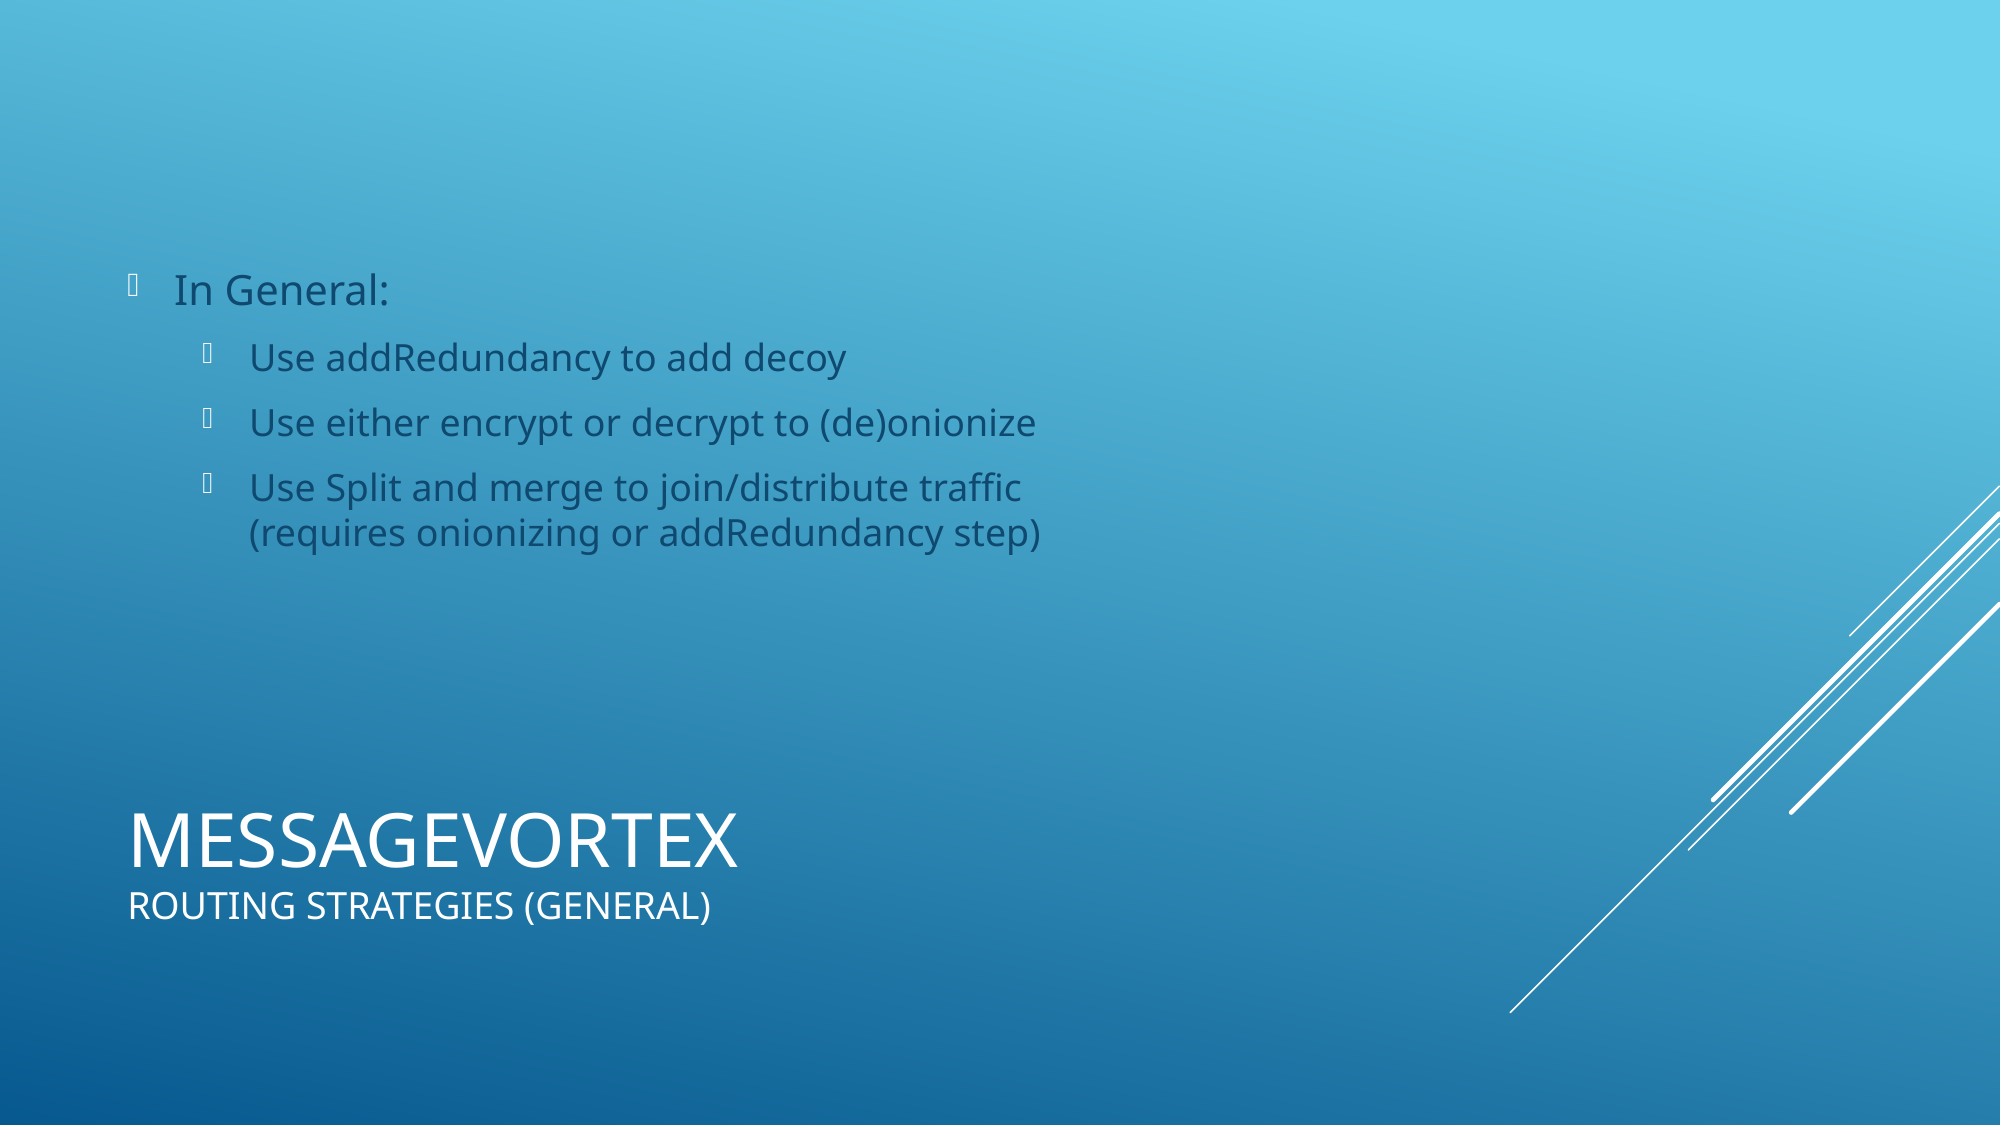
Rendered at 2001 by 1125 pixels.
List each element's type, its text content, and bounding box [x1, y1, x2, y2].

list In General: Use addRedundancy to add decoy Use either encrypt or decrypt to (de)onionize Use Split and merge to join/distribute traffic (requires onionizing or addRedundancy step) [112, 112, 1513, 706]
title MessageVortex Routing Strategies (general) [112, 736, 1513, 984]
